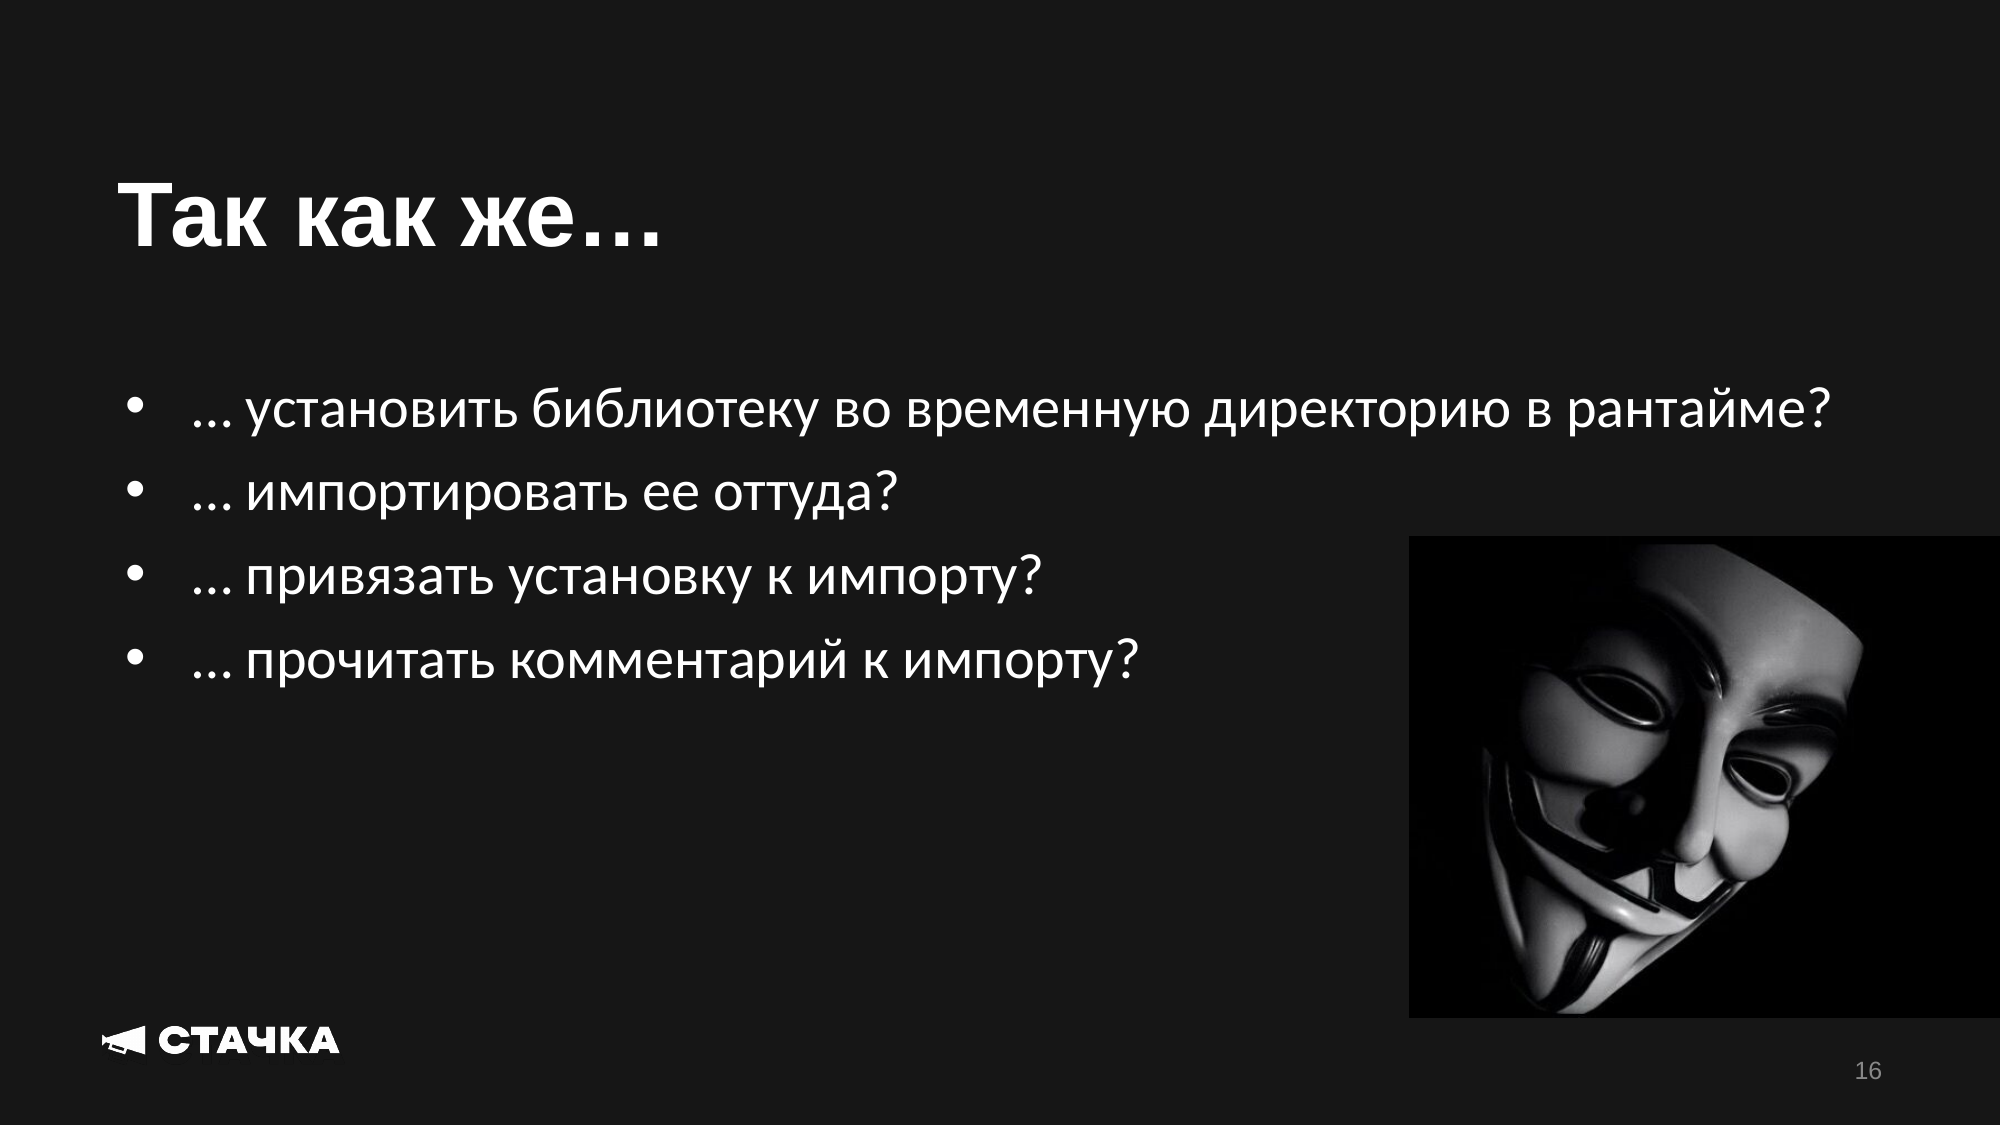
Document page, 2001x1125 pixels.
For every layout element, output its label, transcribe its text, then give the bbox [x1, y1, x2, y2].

slide_number 16 [1447, 1039, 1898, 1100]
picture [0, 0, 2000, 1125]
text_box Так как же… [102, 85, 1898, 348]
list … установить библиотеку во временную директорию в рантайме? … импортировать ее оттуда? … привязать установку к импорту? … прочитать комментарий к импорту? [102, 369, 1898, 868]
